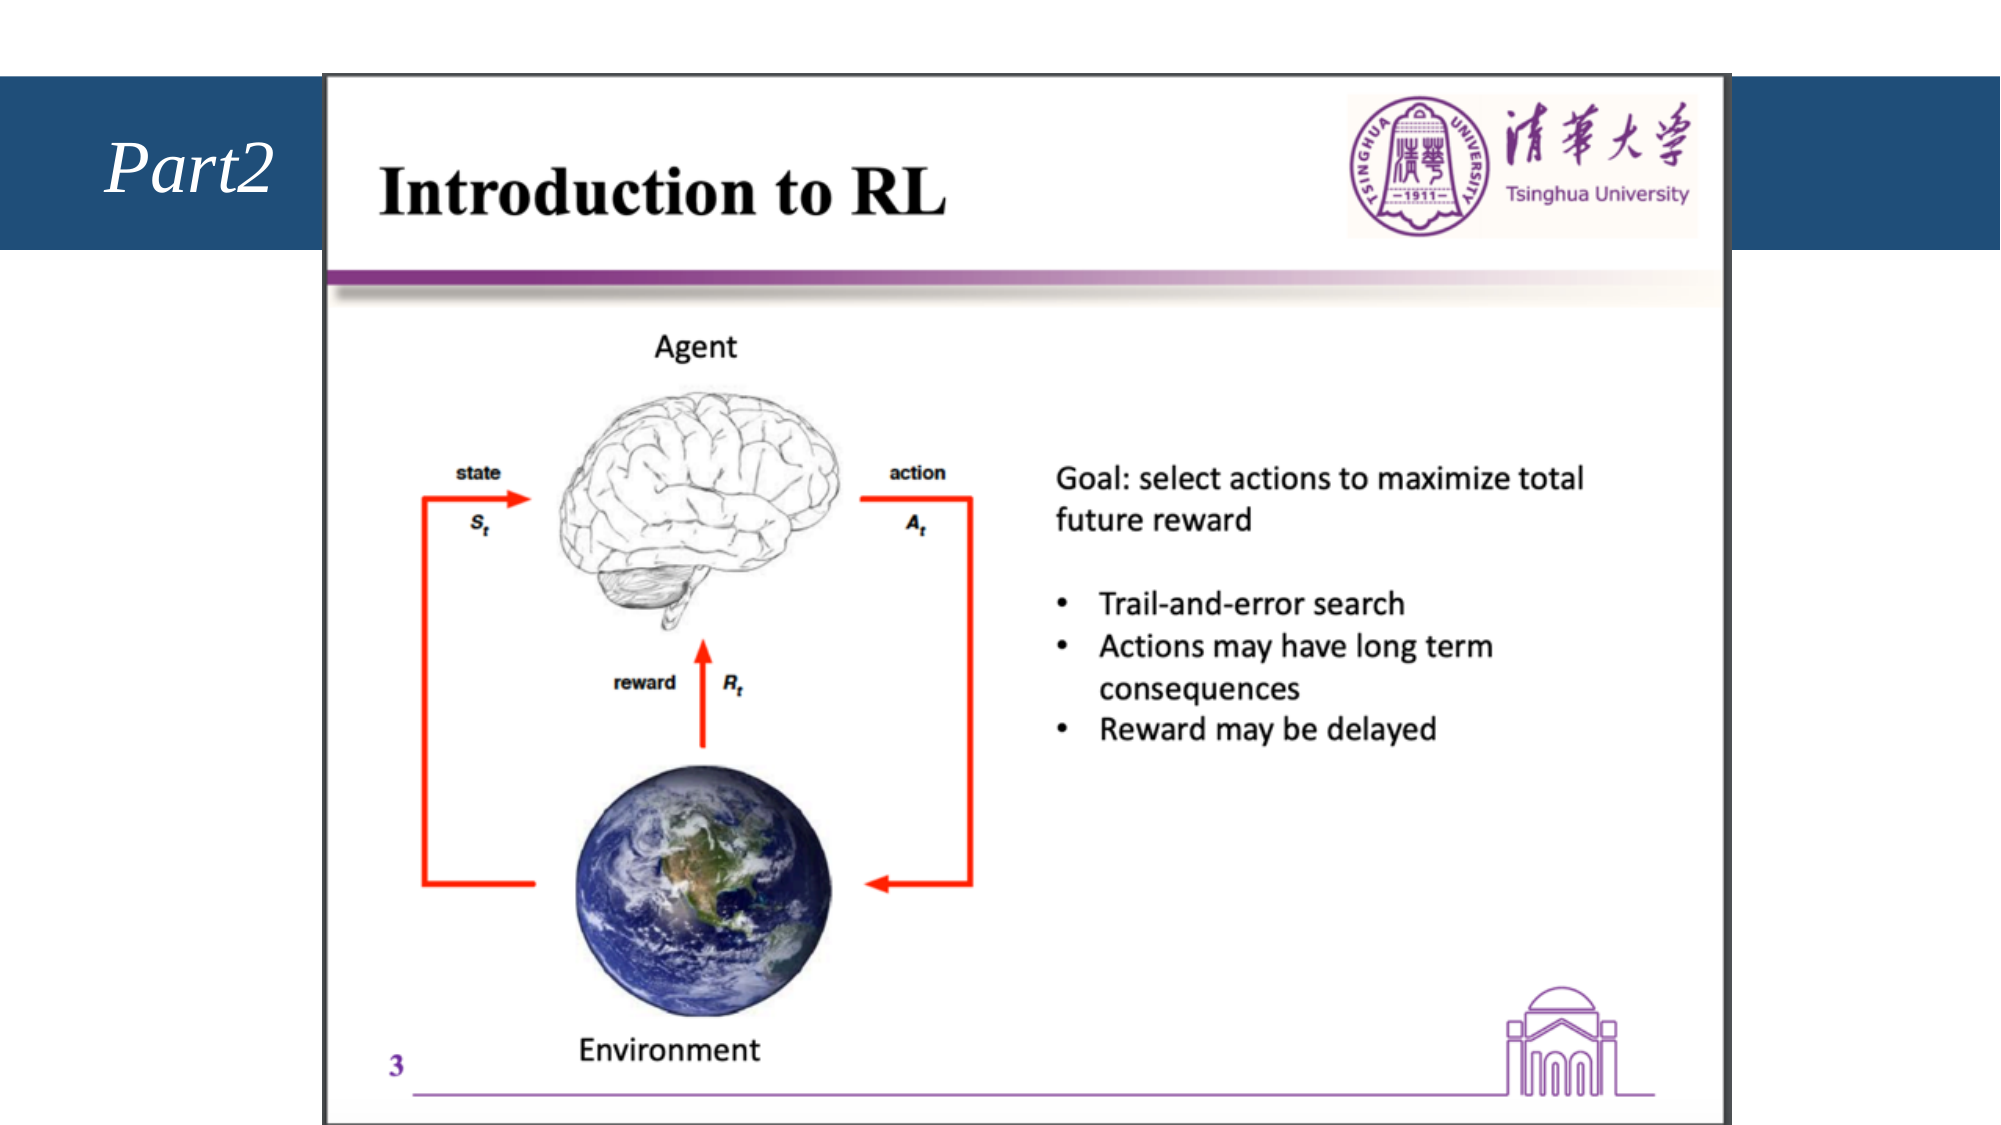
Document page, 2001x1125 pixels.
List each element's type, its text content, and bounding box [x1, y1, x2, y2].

picture [322, 73, 1732, 1125]
title Part2 [89, 37, 1815, 255]
text_box [0, 75, 89, 251]
text_box [1815, 75, 2000, 251]
